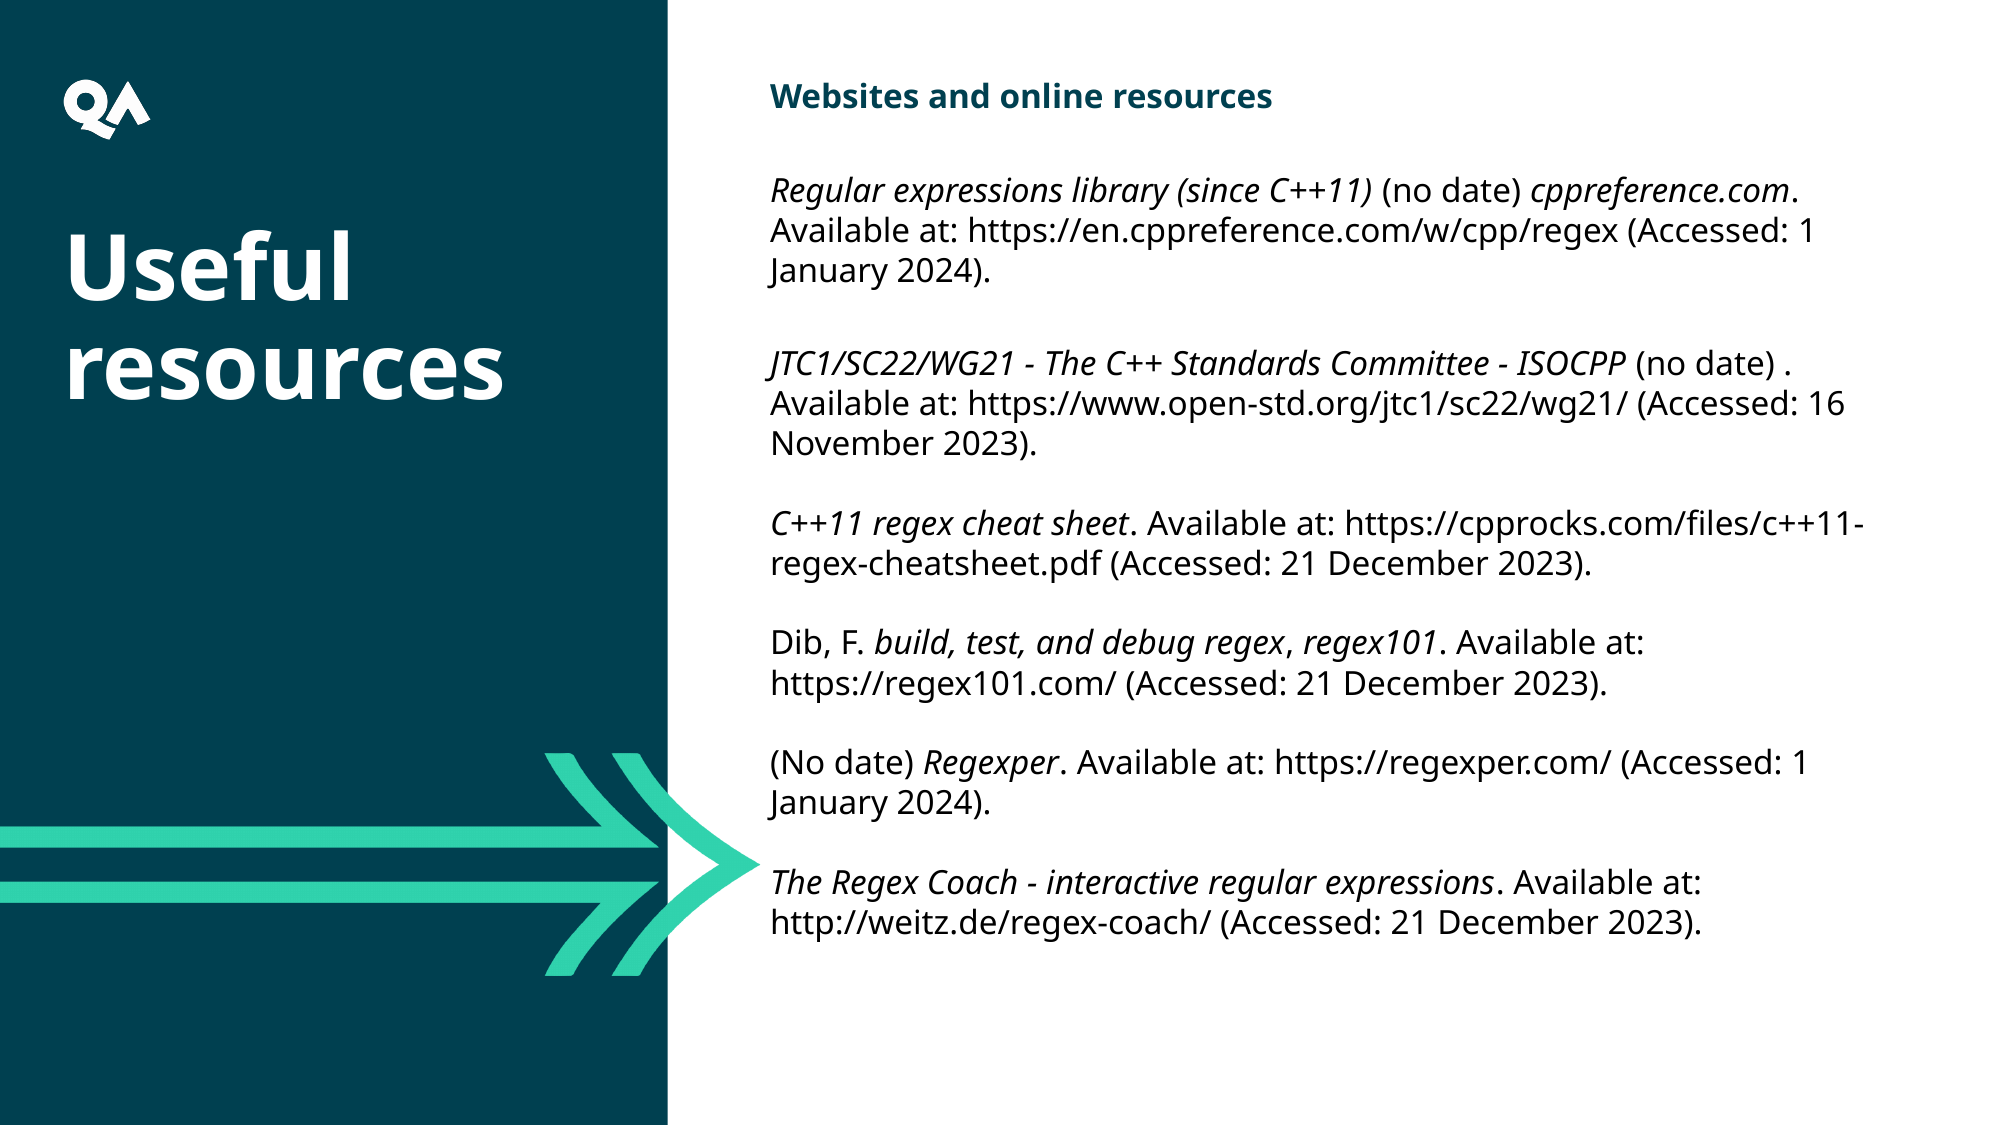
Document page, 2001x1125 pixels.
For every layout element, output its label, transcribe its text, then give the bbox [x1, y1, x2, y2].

picture [0, 754, 657, 847]
picture [107, 83, 149, 124]
list Useful resources [63, 221, 628, 673]
picture [613, 727, 770, 995]
picture [64, 80, 114, 139]
picture [0, 882, 657, 975]
list Websites and online resources Regular expressions library (since C++11) (no date) cppreference.com. Available at: https://en.cppreference.com/w/cpp/regex (Accessed: 1 January 2024). JTC1/SC22/WG21 - The C++ Standards Committee - ISOCPP (no date) . Available at: https://www.open-std.org/jtc1/sc22/wg21/ (Accessed: 16 November 2023). C++11 regex cheat sheet. Available at: https://cpprocks.com/files/c++11-regex-cheatsheet.pdf (Accessed: 21 December 2023). Dib, F. build, test, and debug regex, regex101. Available at: https://regex101.com/ (Accessed: 21 December 2023). (No date) Regexper. Available at: https://regexper.com/ (Accessed: 1 January 2024). The Regex Coach - interactive regular expressions. Available at: http://weitz.de/regex-coach/ (Accessed: 21 December 2023). [770, 75, 1937, 1037]
